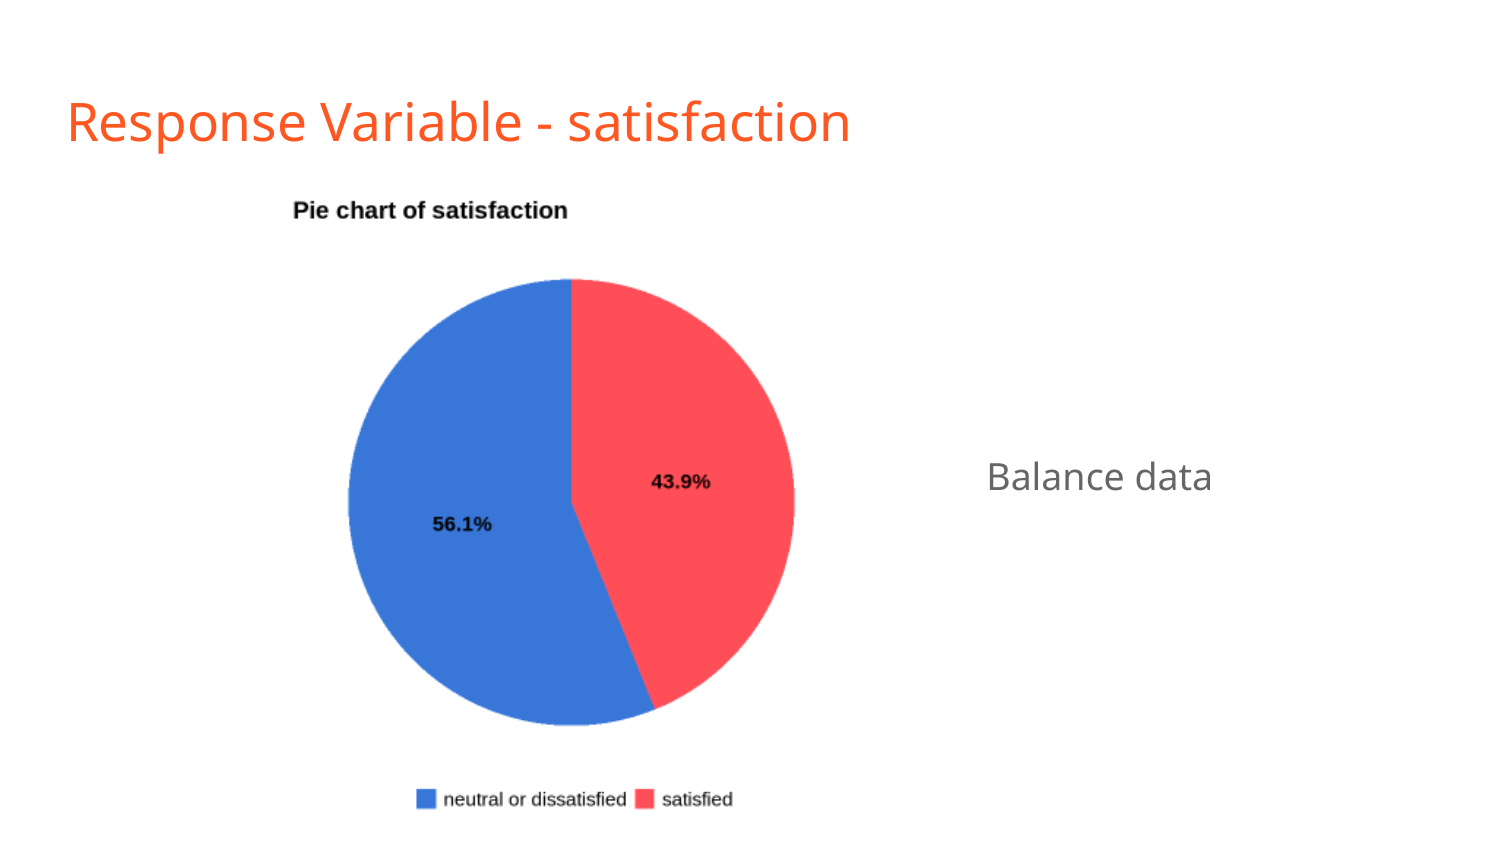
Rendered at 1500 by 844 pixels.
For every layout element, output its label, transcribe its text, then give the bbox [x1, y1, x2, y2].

list Balance data [971, 431, 1396, 526]
title Response Variable - satisfaction [51, 72, 1449, 167]
picture [208, 191, 873, 818]
